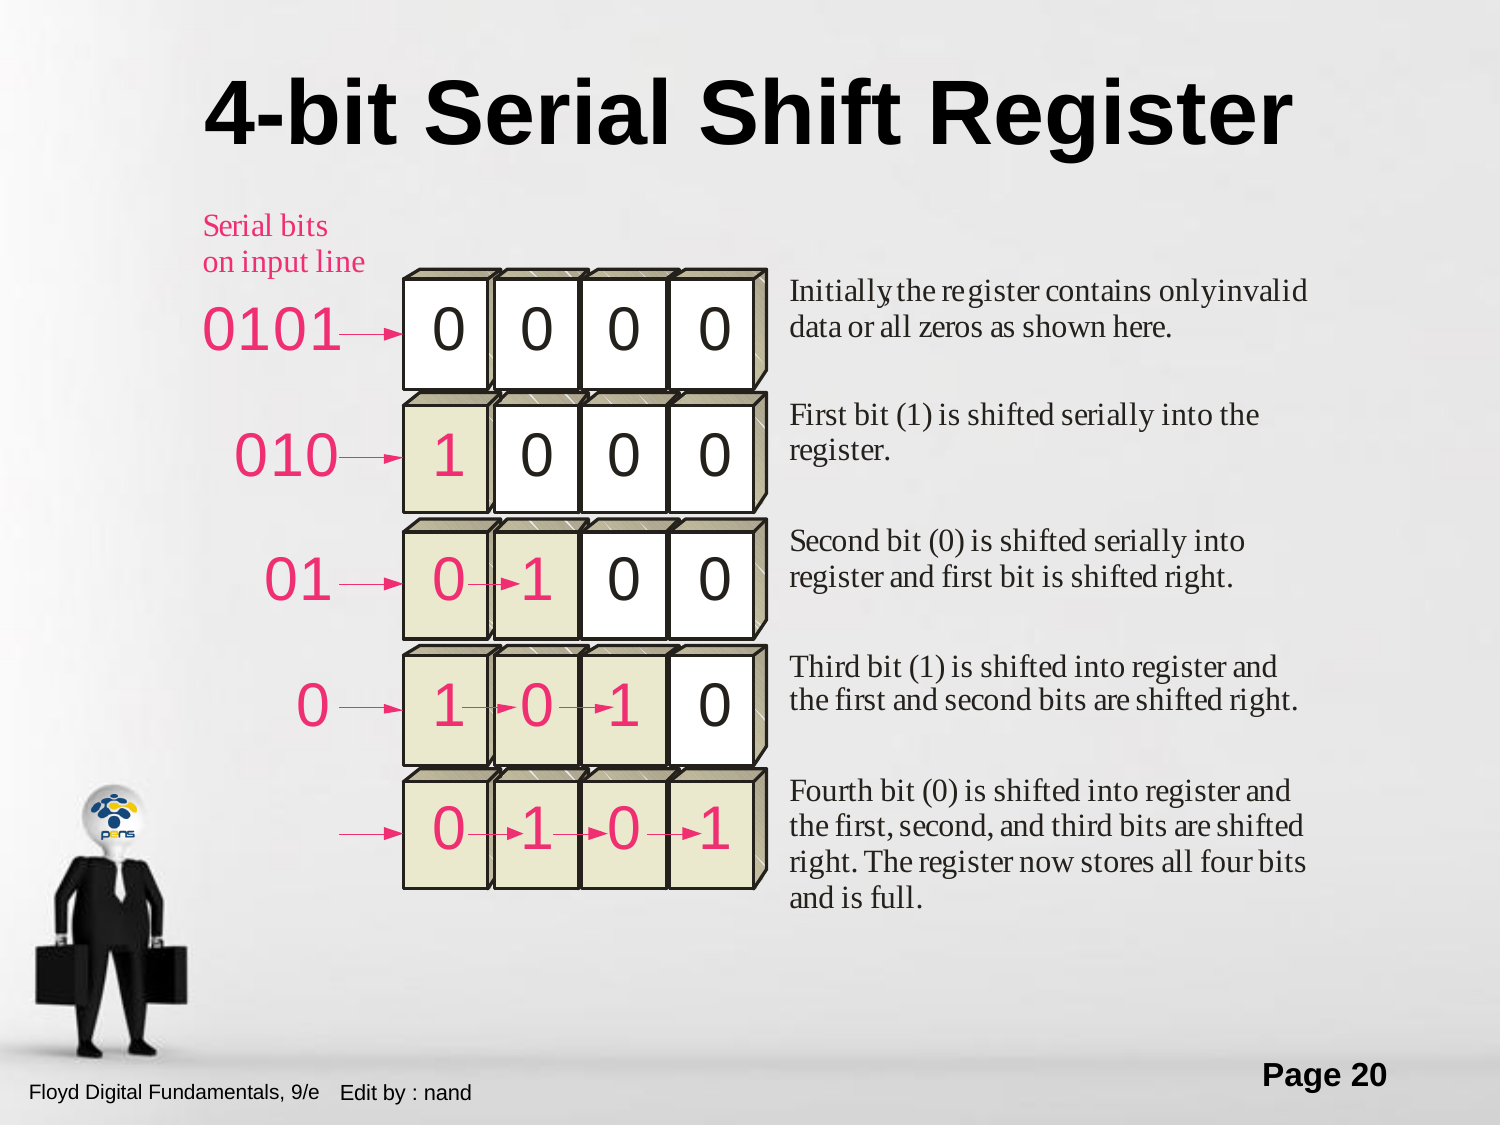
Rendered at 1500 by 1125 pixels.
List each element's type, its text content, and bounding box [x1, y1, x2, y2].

title 4-bit Serial Shift Register [75, 45, 1425, 233]
picture [0, 0, 1500, 1125]
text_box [198, 210, 1309, 915]
